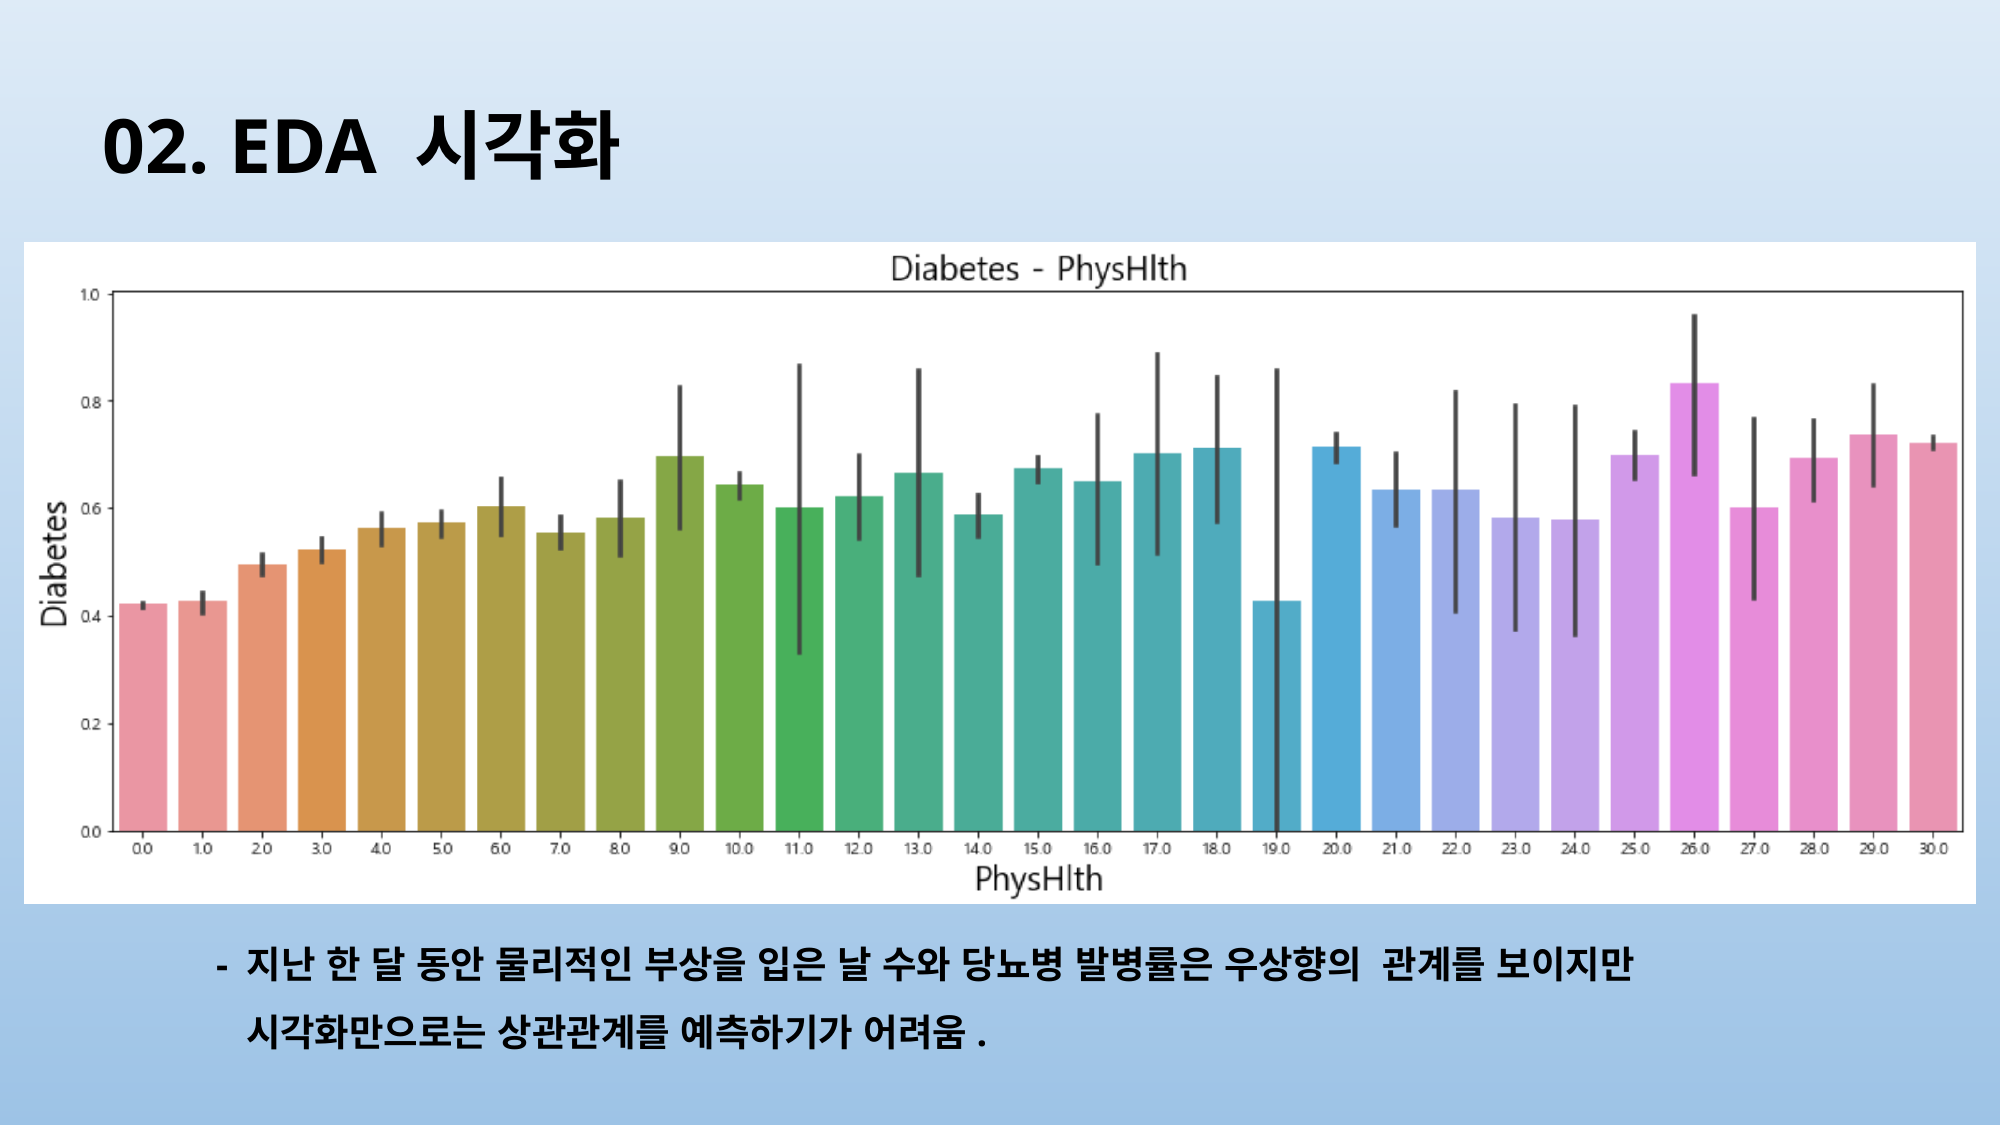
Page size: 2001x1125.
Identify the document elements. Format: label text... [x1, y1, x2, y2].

text_box - 지난 한 달 동안 물리적인 부상을 입은 날 수와 당뇨병 발병률은 우상향의 관계를 보이지만 시각화만으로는 상관관계를 예측하기가 어려움. [201, 911, 1871, 1062]
title 02. EDA 시각화 [87, 79, 1915, 221]
picture [24, 242, 1976, 905]
